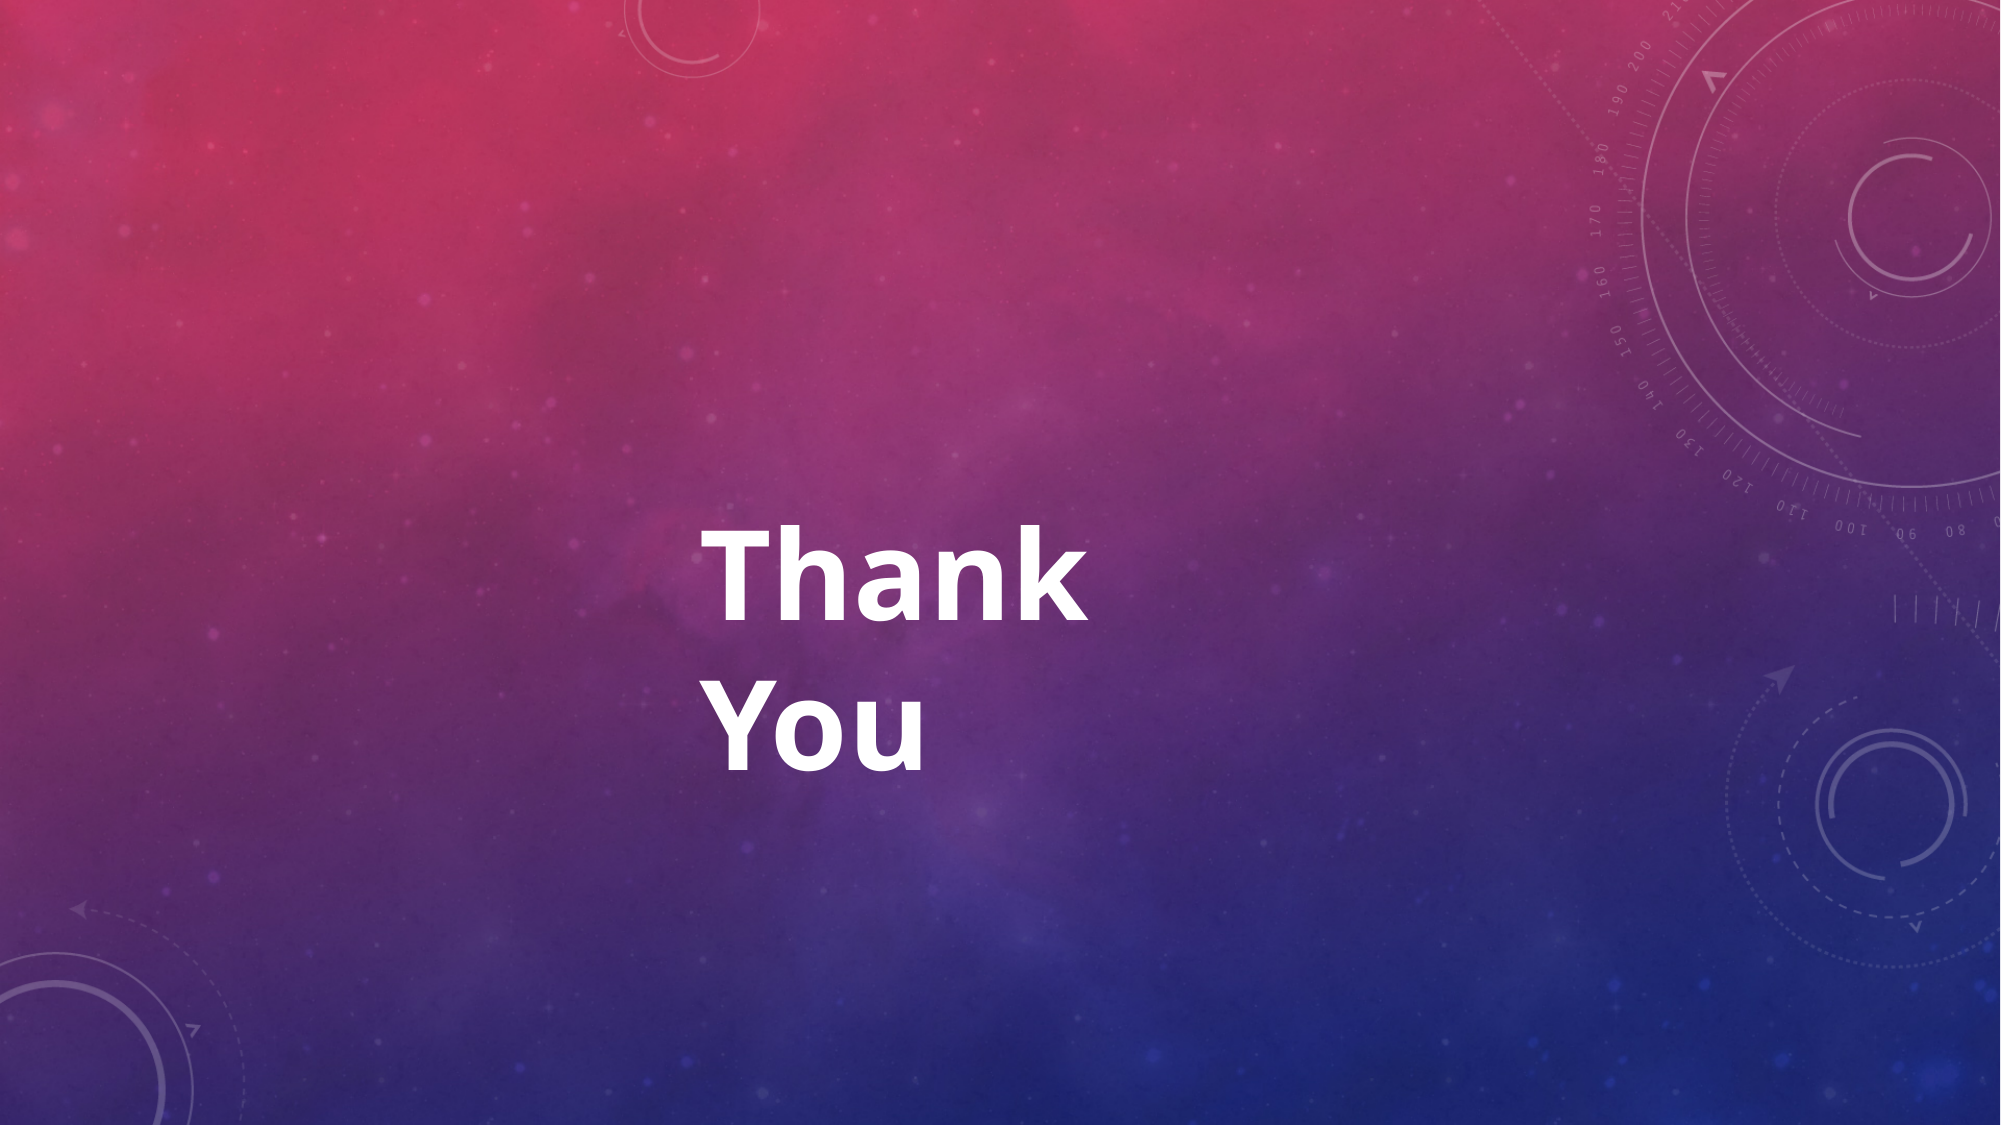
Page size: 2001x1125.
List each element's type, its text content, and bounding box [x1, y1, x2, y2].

text_box Thank You [684, 488, 1345, 803]
picture [0, 0, 2001, 1125]
